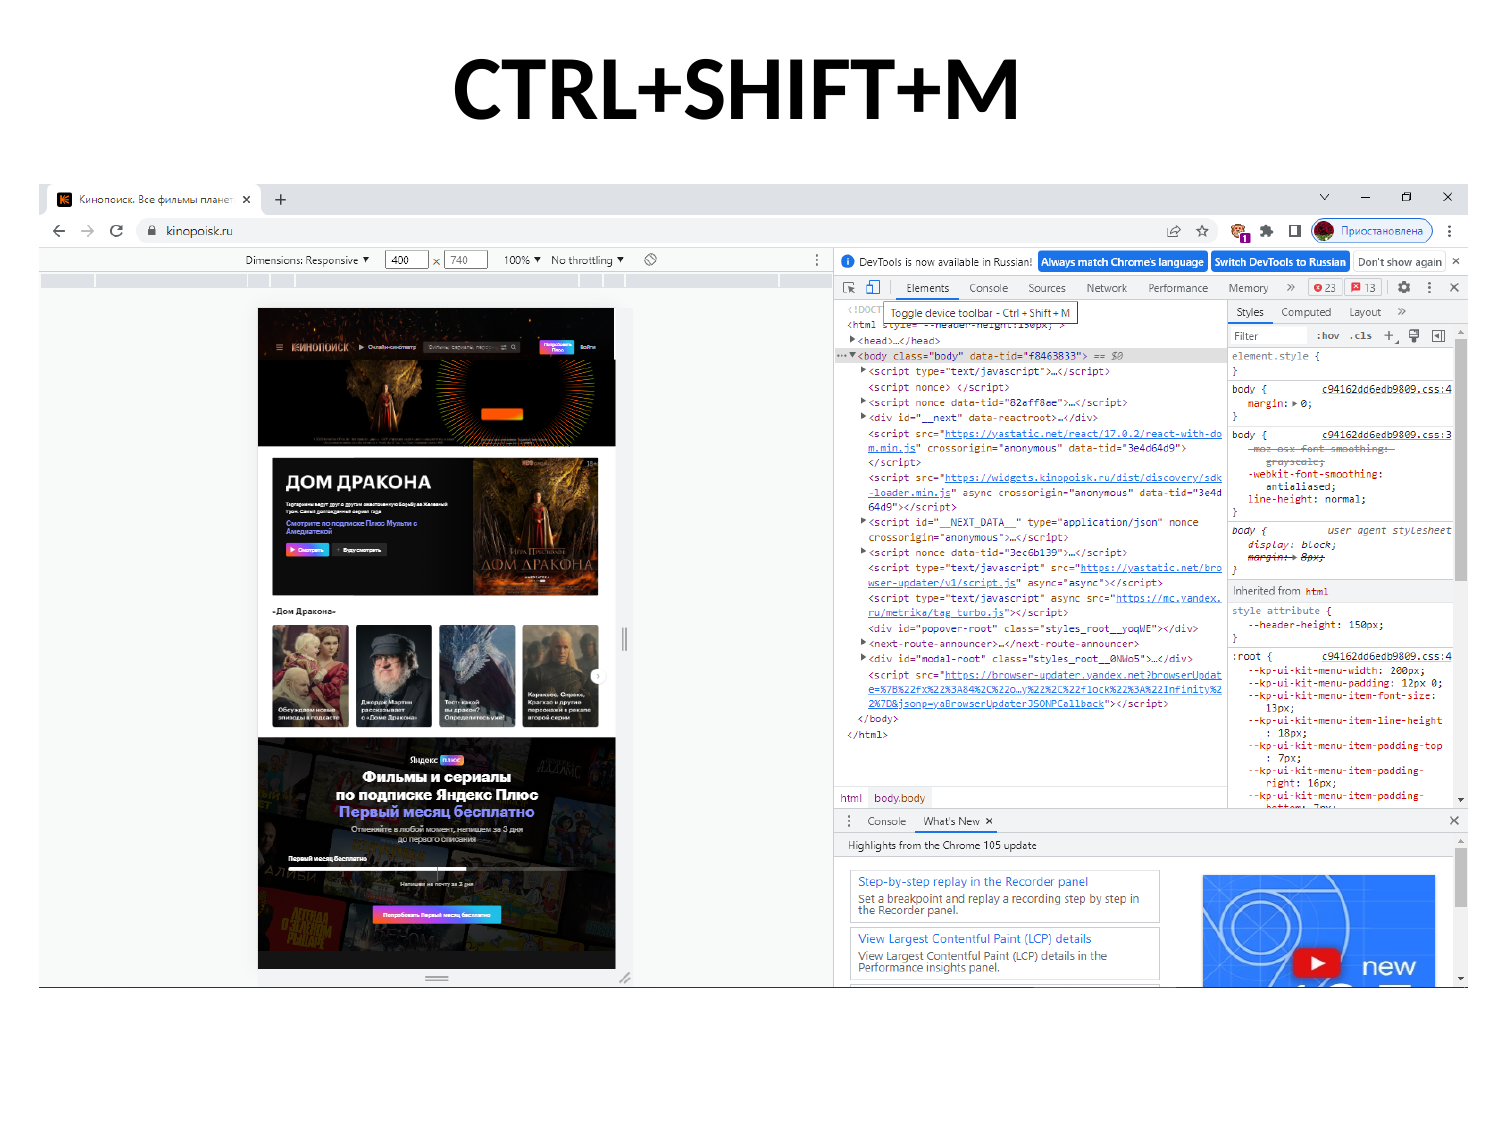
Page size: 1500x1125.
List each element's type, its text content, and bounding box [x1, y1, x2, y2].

title CTRL+SHIFT+M [64, 0, 1412, 170]
picture [39, 184, 1468, 988]
